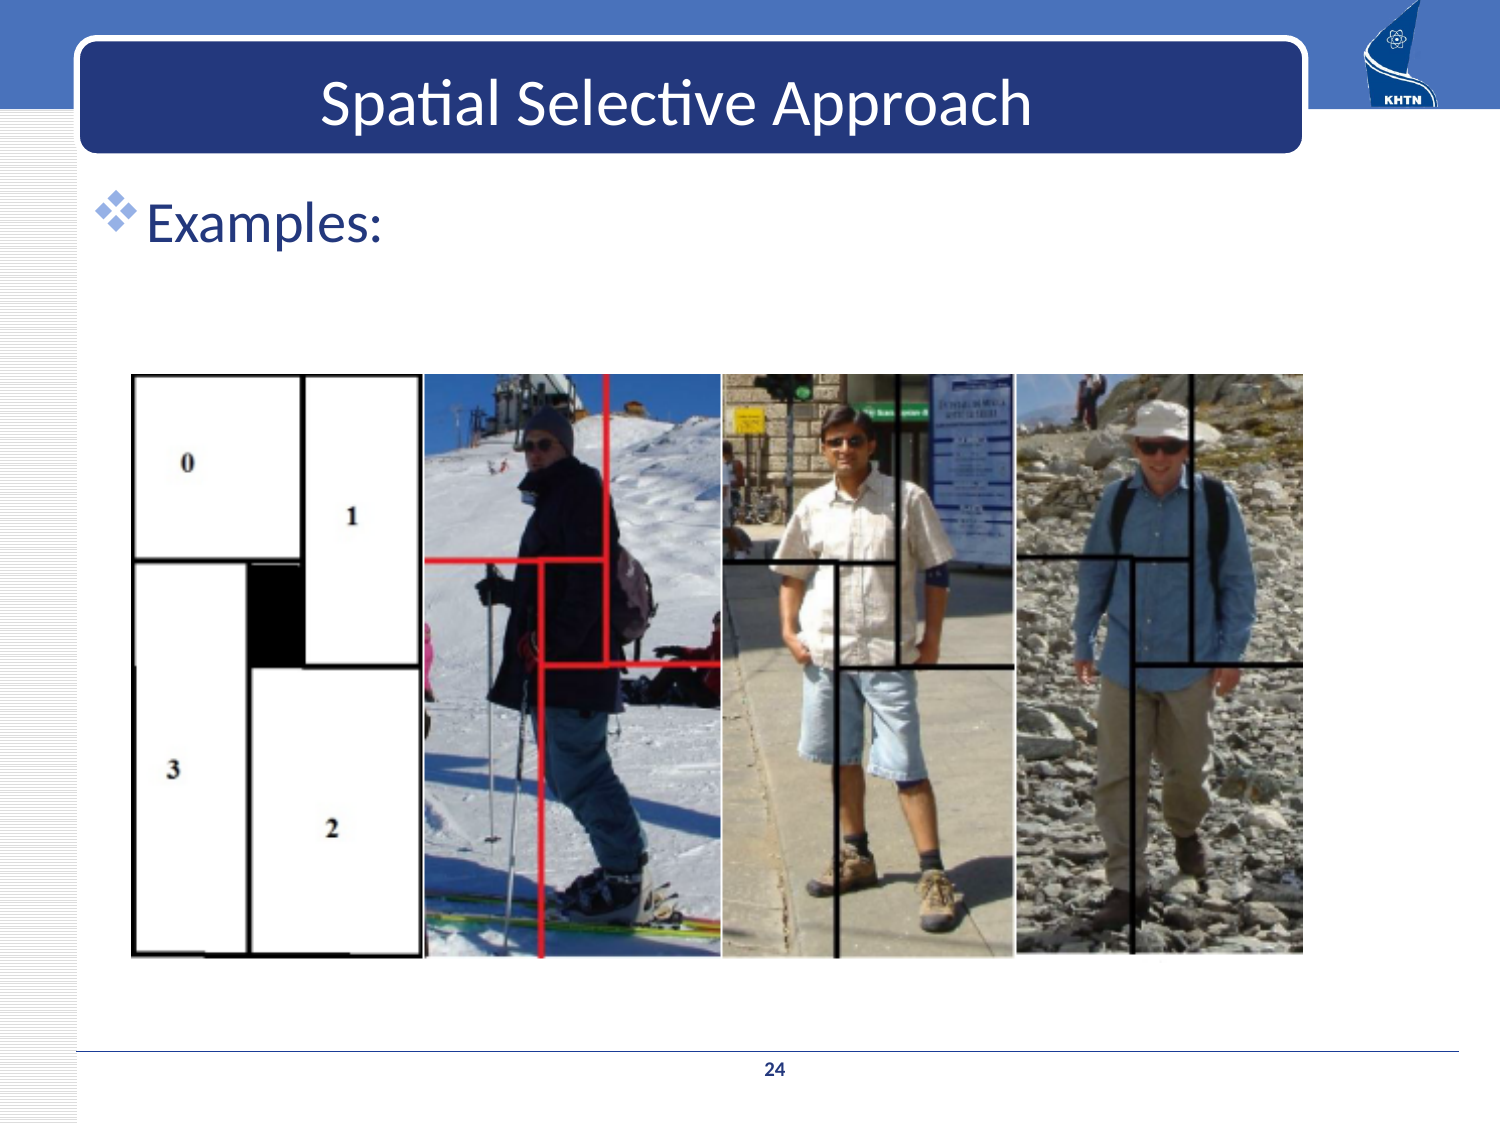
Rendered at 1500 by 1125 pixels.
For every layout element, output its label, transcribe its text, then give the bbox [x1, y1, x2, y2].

list Examples: [75, 176, 1425, 1038]
slide_number 24 [600, 1047, 950, 1083]
picture [131, 374, 1303, 963]
title Spatial Selective Approach [89, 52, 1265, 145]
picture [1313, 0, 1490, 109]
